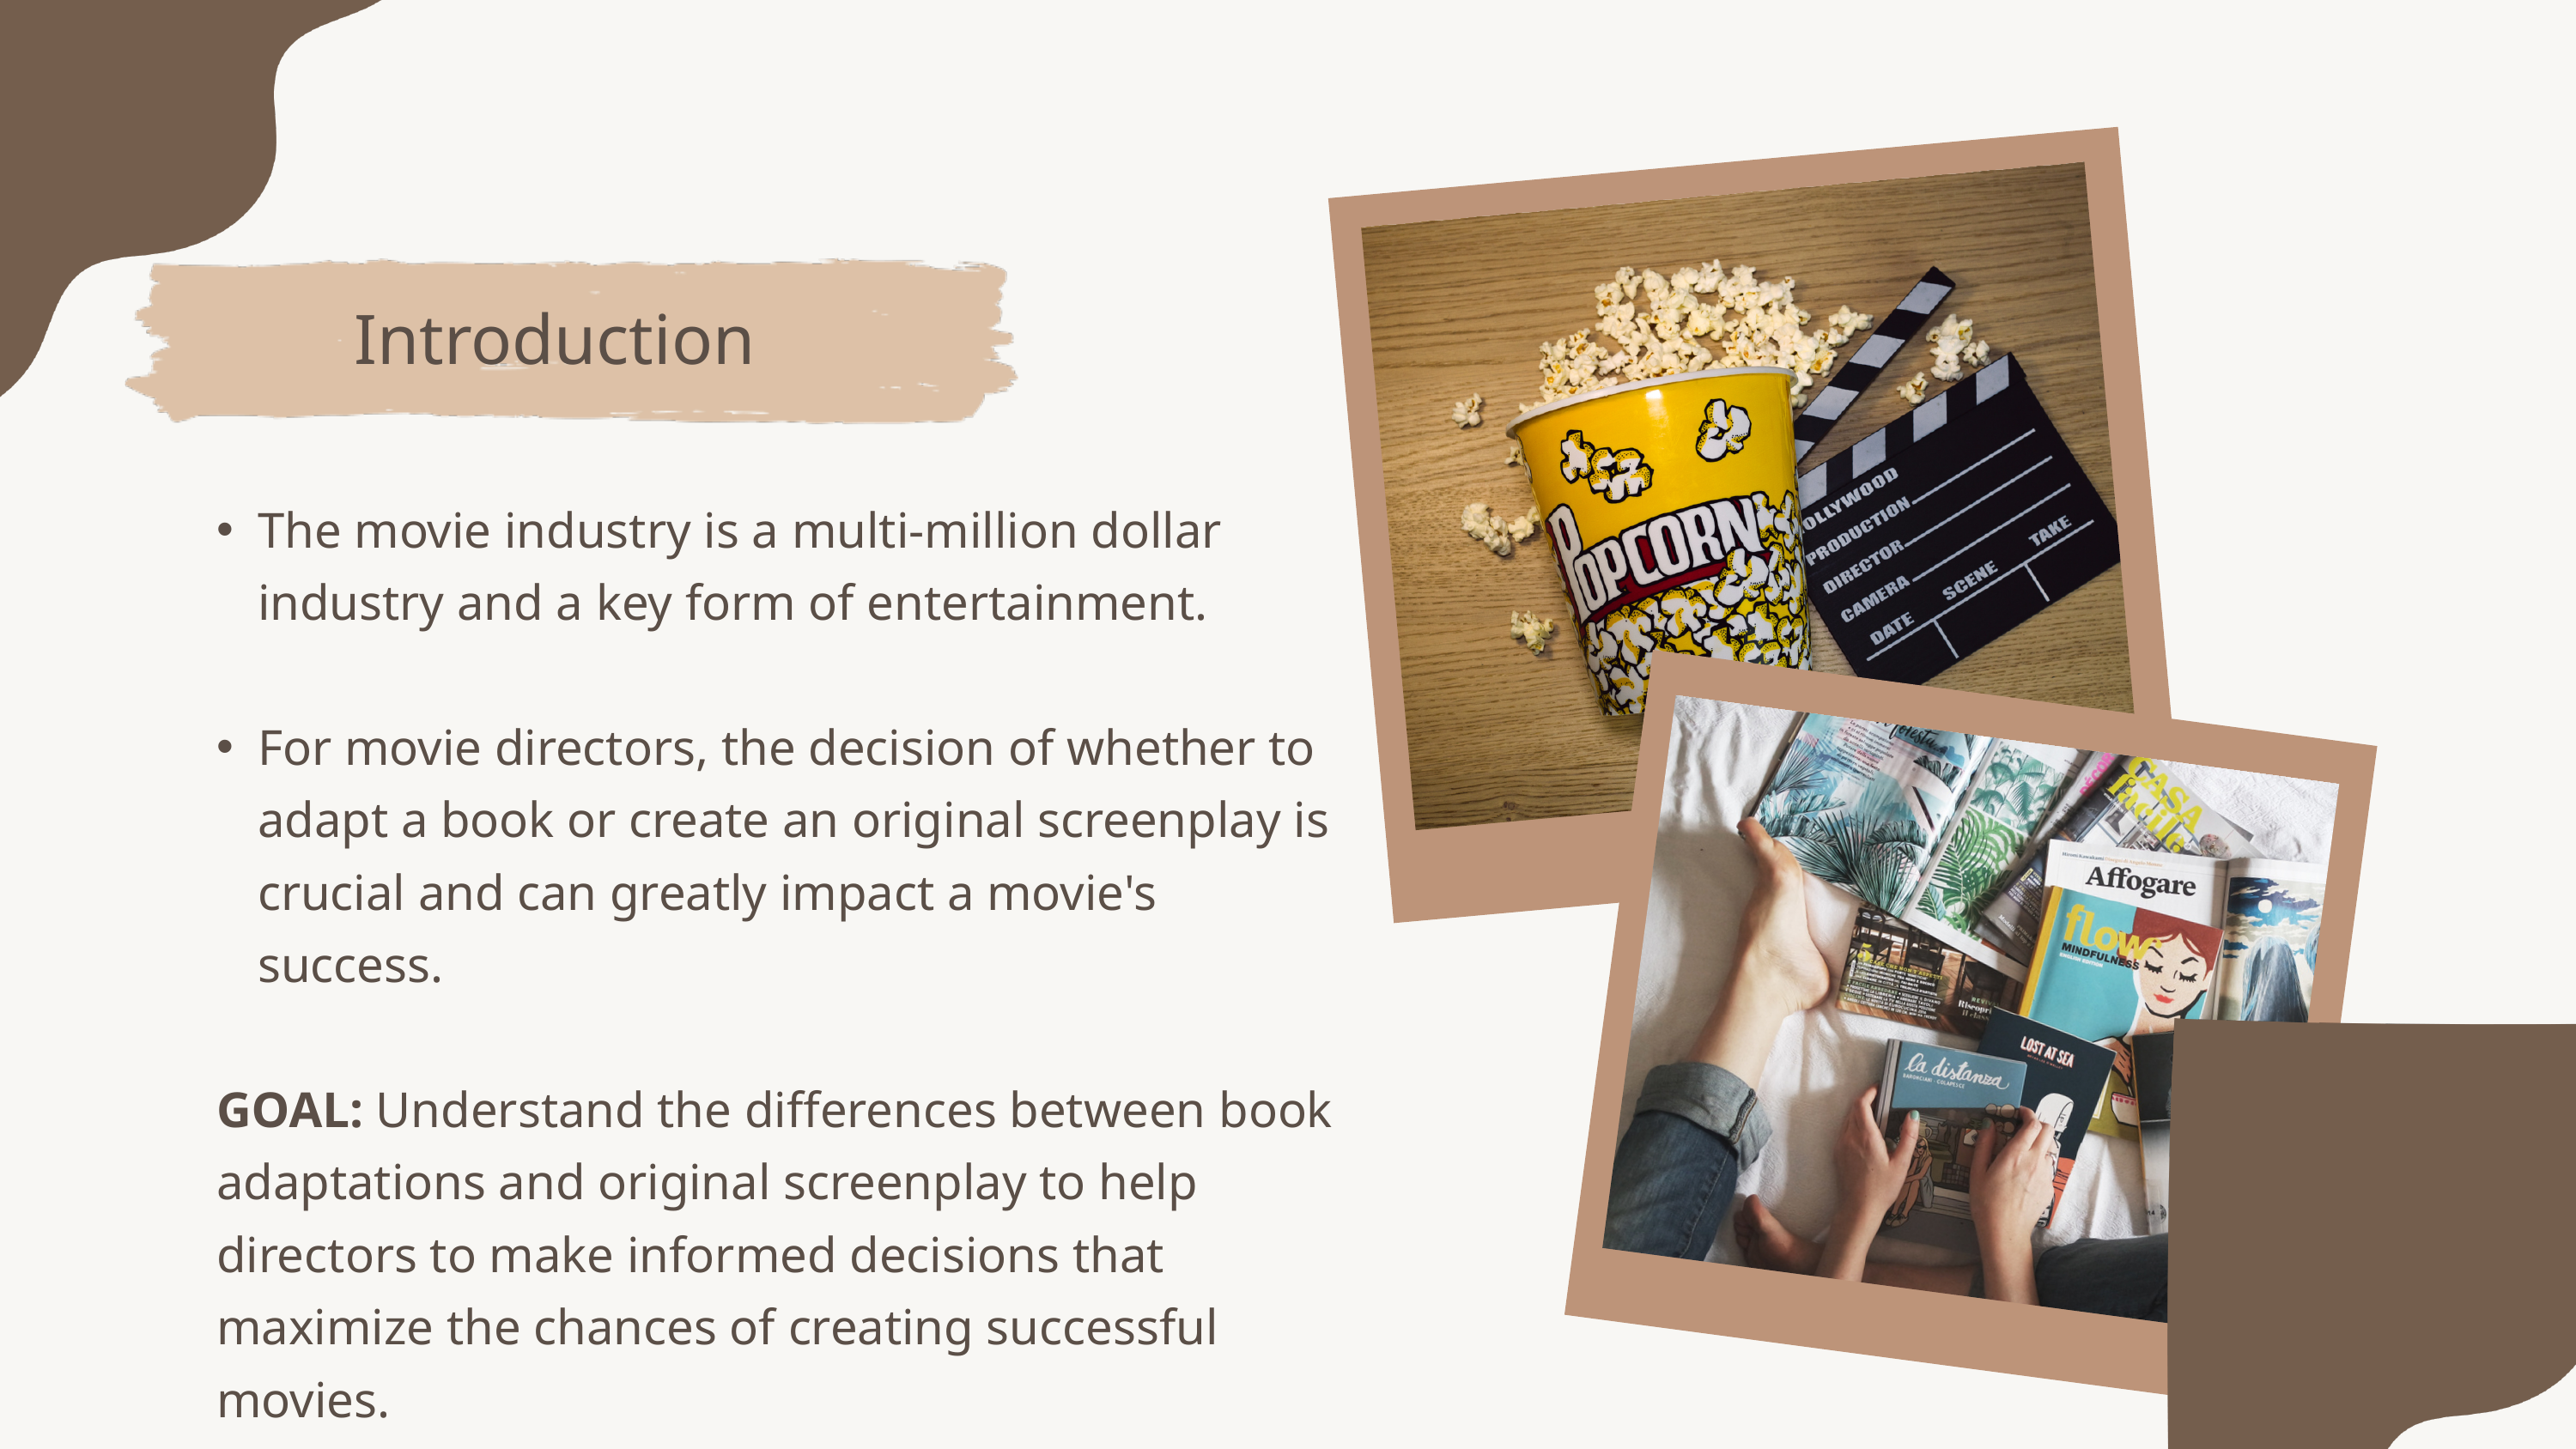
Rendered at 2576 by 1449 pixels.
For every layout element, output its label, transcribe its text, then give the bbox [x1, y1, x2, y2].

text_box [447, 258, 1018, 426]
picture [2336, 784, 2340, 805]
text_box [1358, 161, 2153, 889]
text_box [1386, 192, 2114, 799]
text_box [1605, 694, 2336, 1367]
text_box The movie industry is a multi-million dollar industry and a key form of entertainment. For movie directors, the decision of whether to adapt a book or create an original screenplay is crucial and can greatly impact a movie's success. GOAL: Understand the differences between book adaptations and original screenplay to help directors to make informed decisions that maximize the chances of creating successful movies. [175, 485, 1336, 1428]
text_box [0, 0, 447, 439]
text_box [1636, 736, 2306, 1295]
text_box [2164, 1018, 2576, 1449]
text_box Introduction [447, 308, 975, 379]
